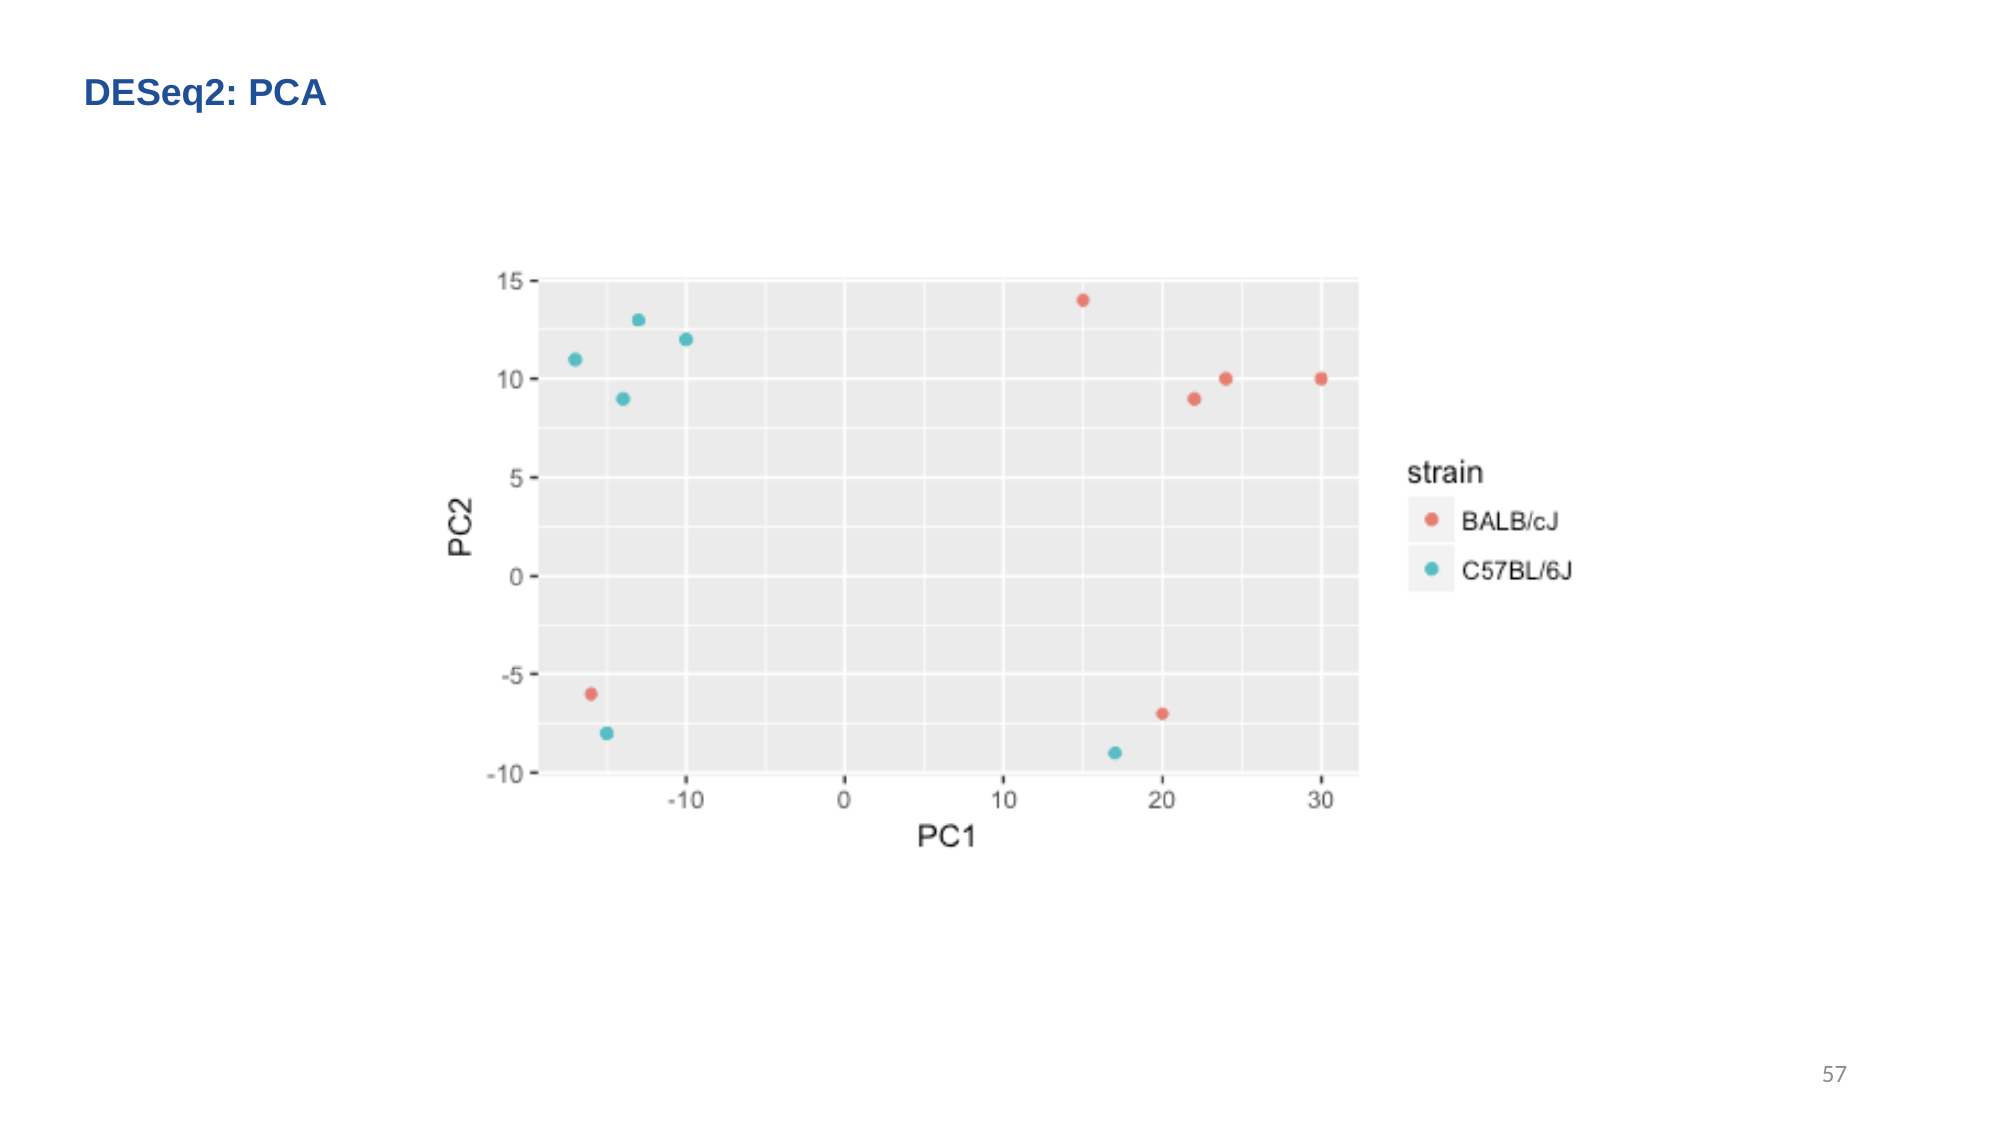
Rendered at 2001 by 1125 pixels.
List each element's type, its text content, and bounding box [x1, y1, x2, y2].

slide_number 57 [1412, 1042, 1863, 1103]
picture [387, 240, 1613, 885]
text_box DESeq2: PCA [69, 60, 1559, 121]
